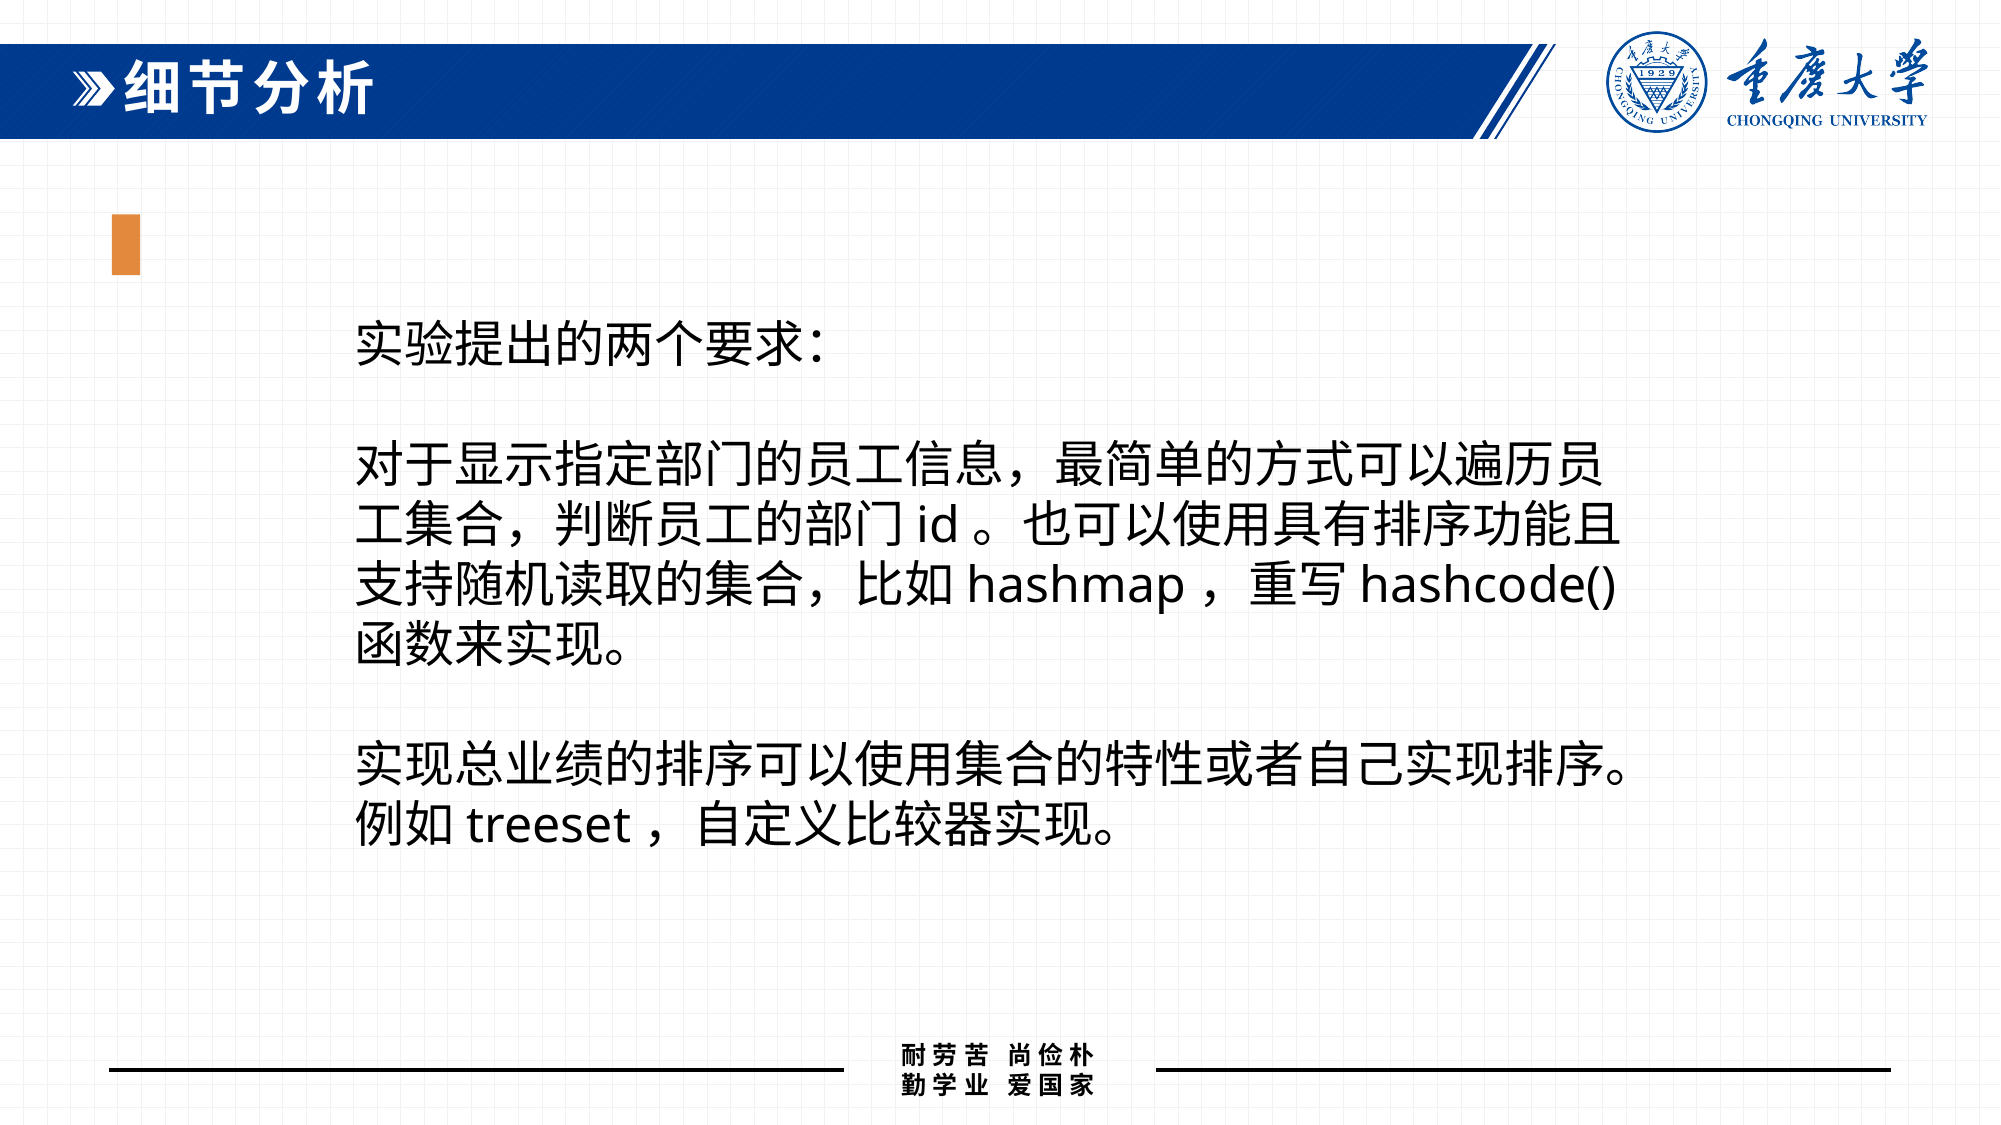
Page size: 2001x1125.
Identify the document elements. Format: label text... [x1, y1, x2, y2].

picture [1606, 31, 1928, 133]
list 细节分析 [108, 51, 1356, 136]
text_box 实验提出的两个要求： 对于显示指定部门的员工信息，最简单的方式可以遍历员工集合，判断员工的部门id。也可以使用具有排序功能且支持随机读取的集合，比如hashmap，重写hashcode()函数来实现。 实现总业绩的排序可以使用集合的特性或者自己实现排序。例如treeset，自定义比较器实现。 [339, 305, 1661, 921]
